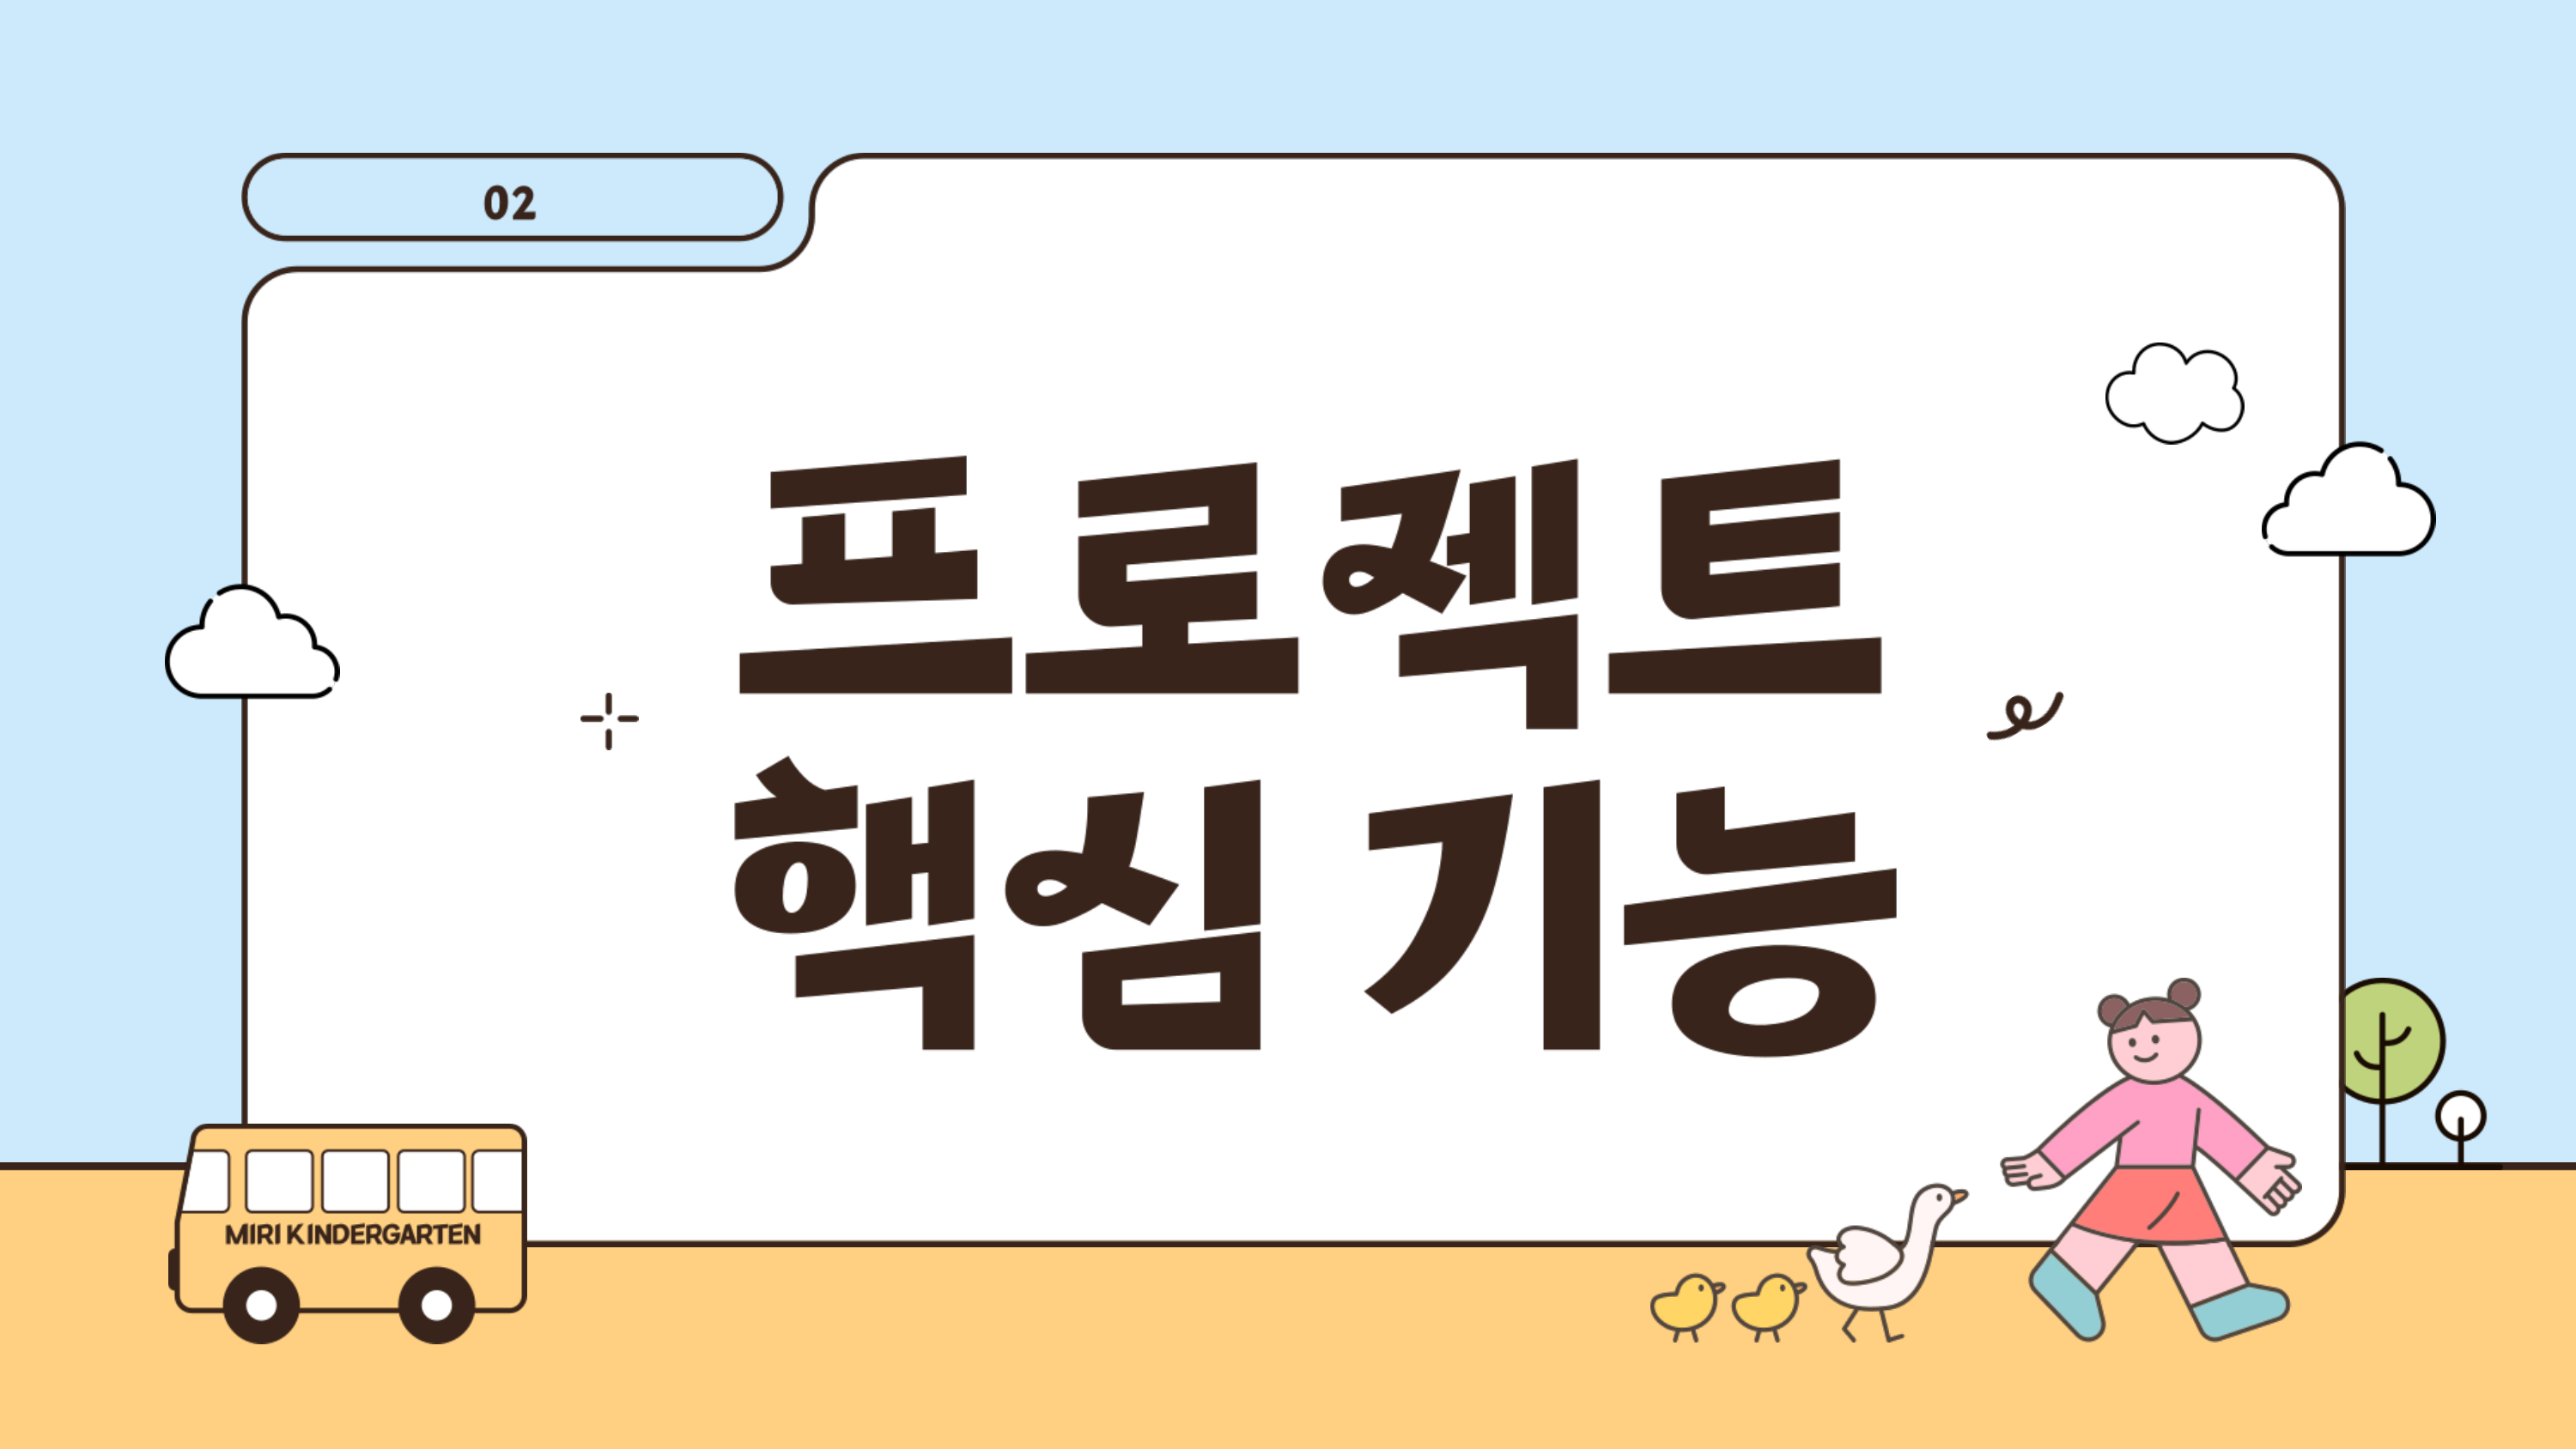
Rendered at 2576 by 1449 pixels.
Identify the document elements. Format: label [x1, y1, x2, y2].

picture [0, 127, 2576, 1449]
text_box [731, 152, 2346, 242]
text_box [165, 555, 340, 730]
text_box [580, 693, 639, 750]
text_box [1980, 693, 2069, 734]
text_box [2105, 343, 2437, 586]
text_box [1650, 978, 2302, 1343]
